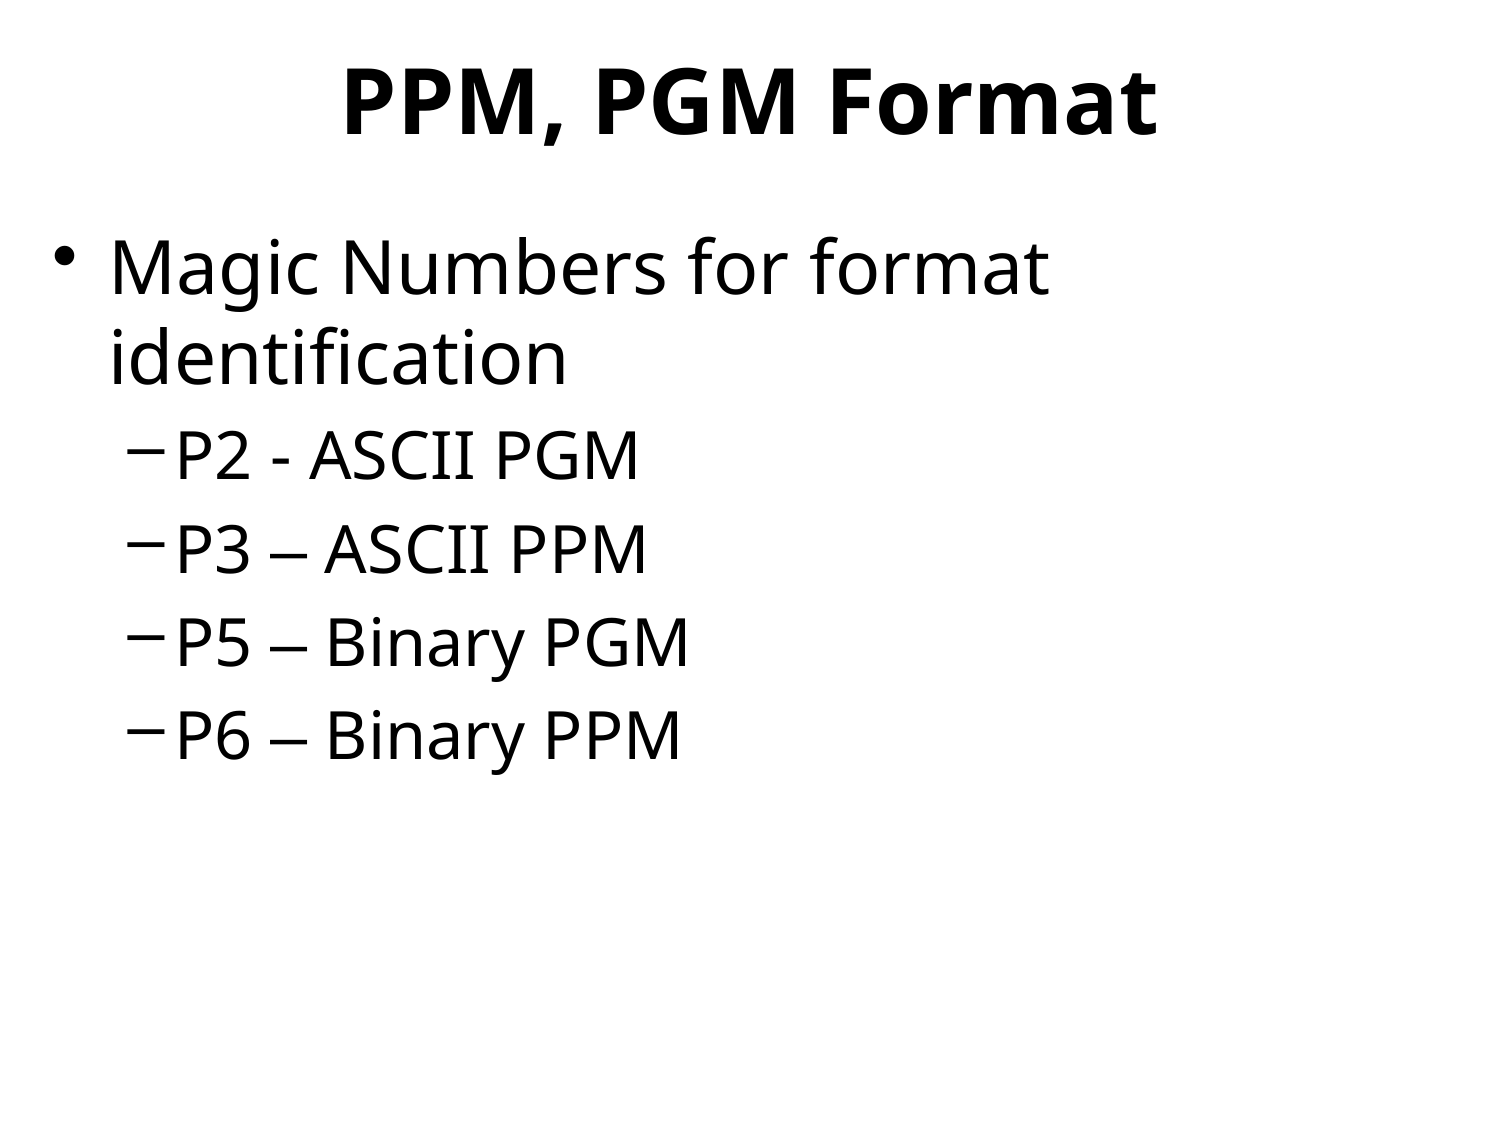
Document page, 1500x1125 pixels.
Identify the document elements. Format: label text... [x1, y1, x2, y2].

title PPM, PGM Format [75, 45, 1425, 150]
list Magic Numbers for format identification P2 - ASCII PGM P3 – ASCII PPM P5 – Binary PGM P6 – Binary PPM [37, 212, 1463, 1088]
